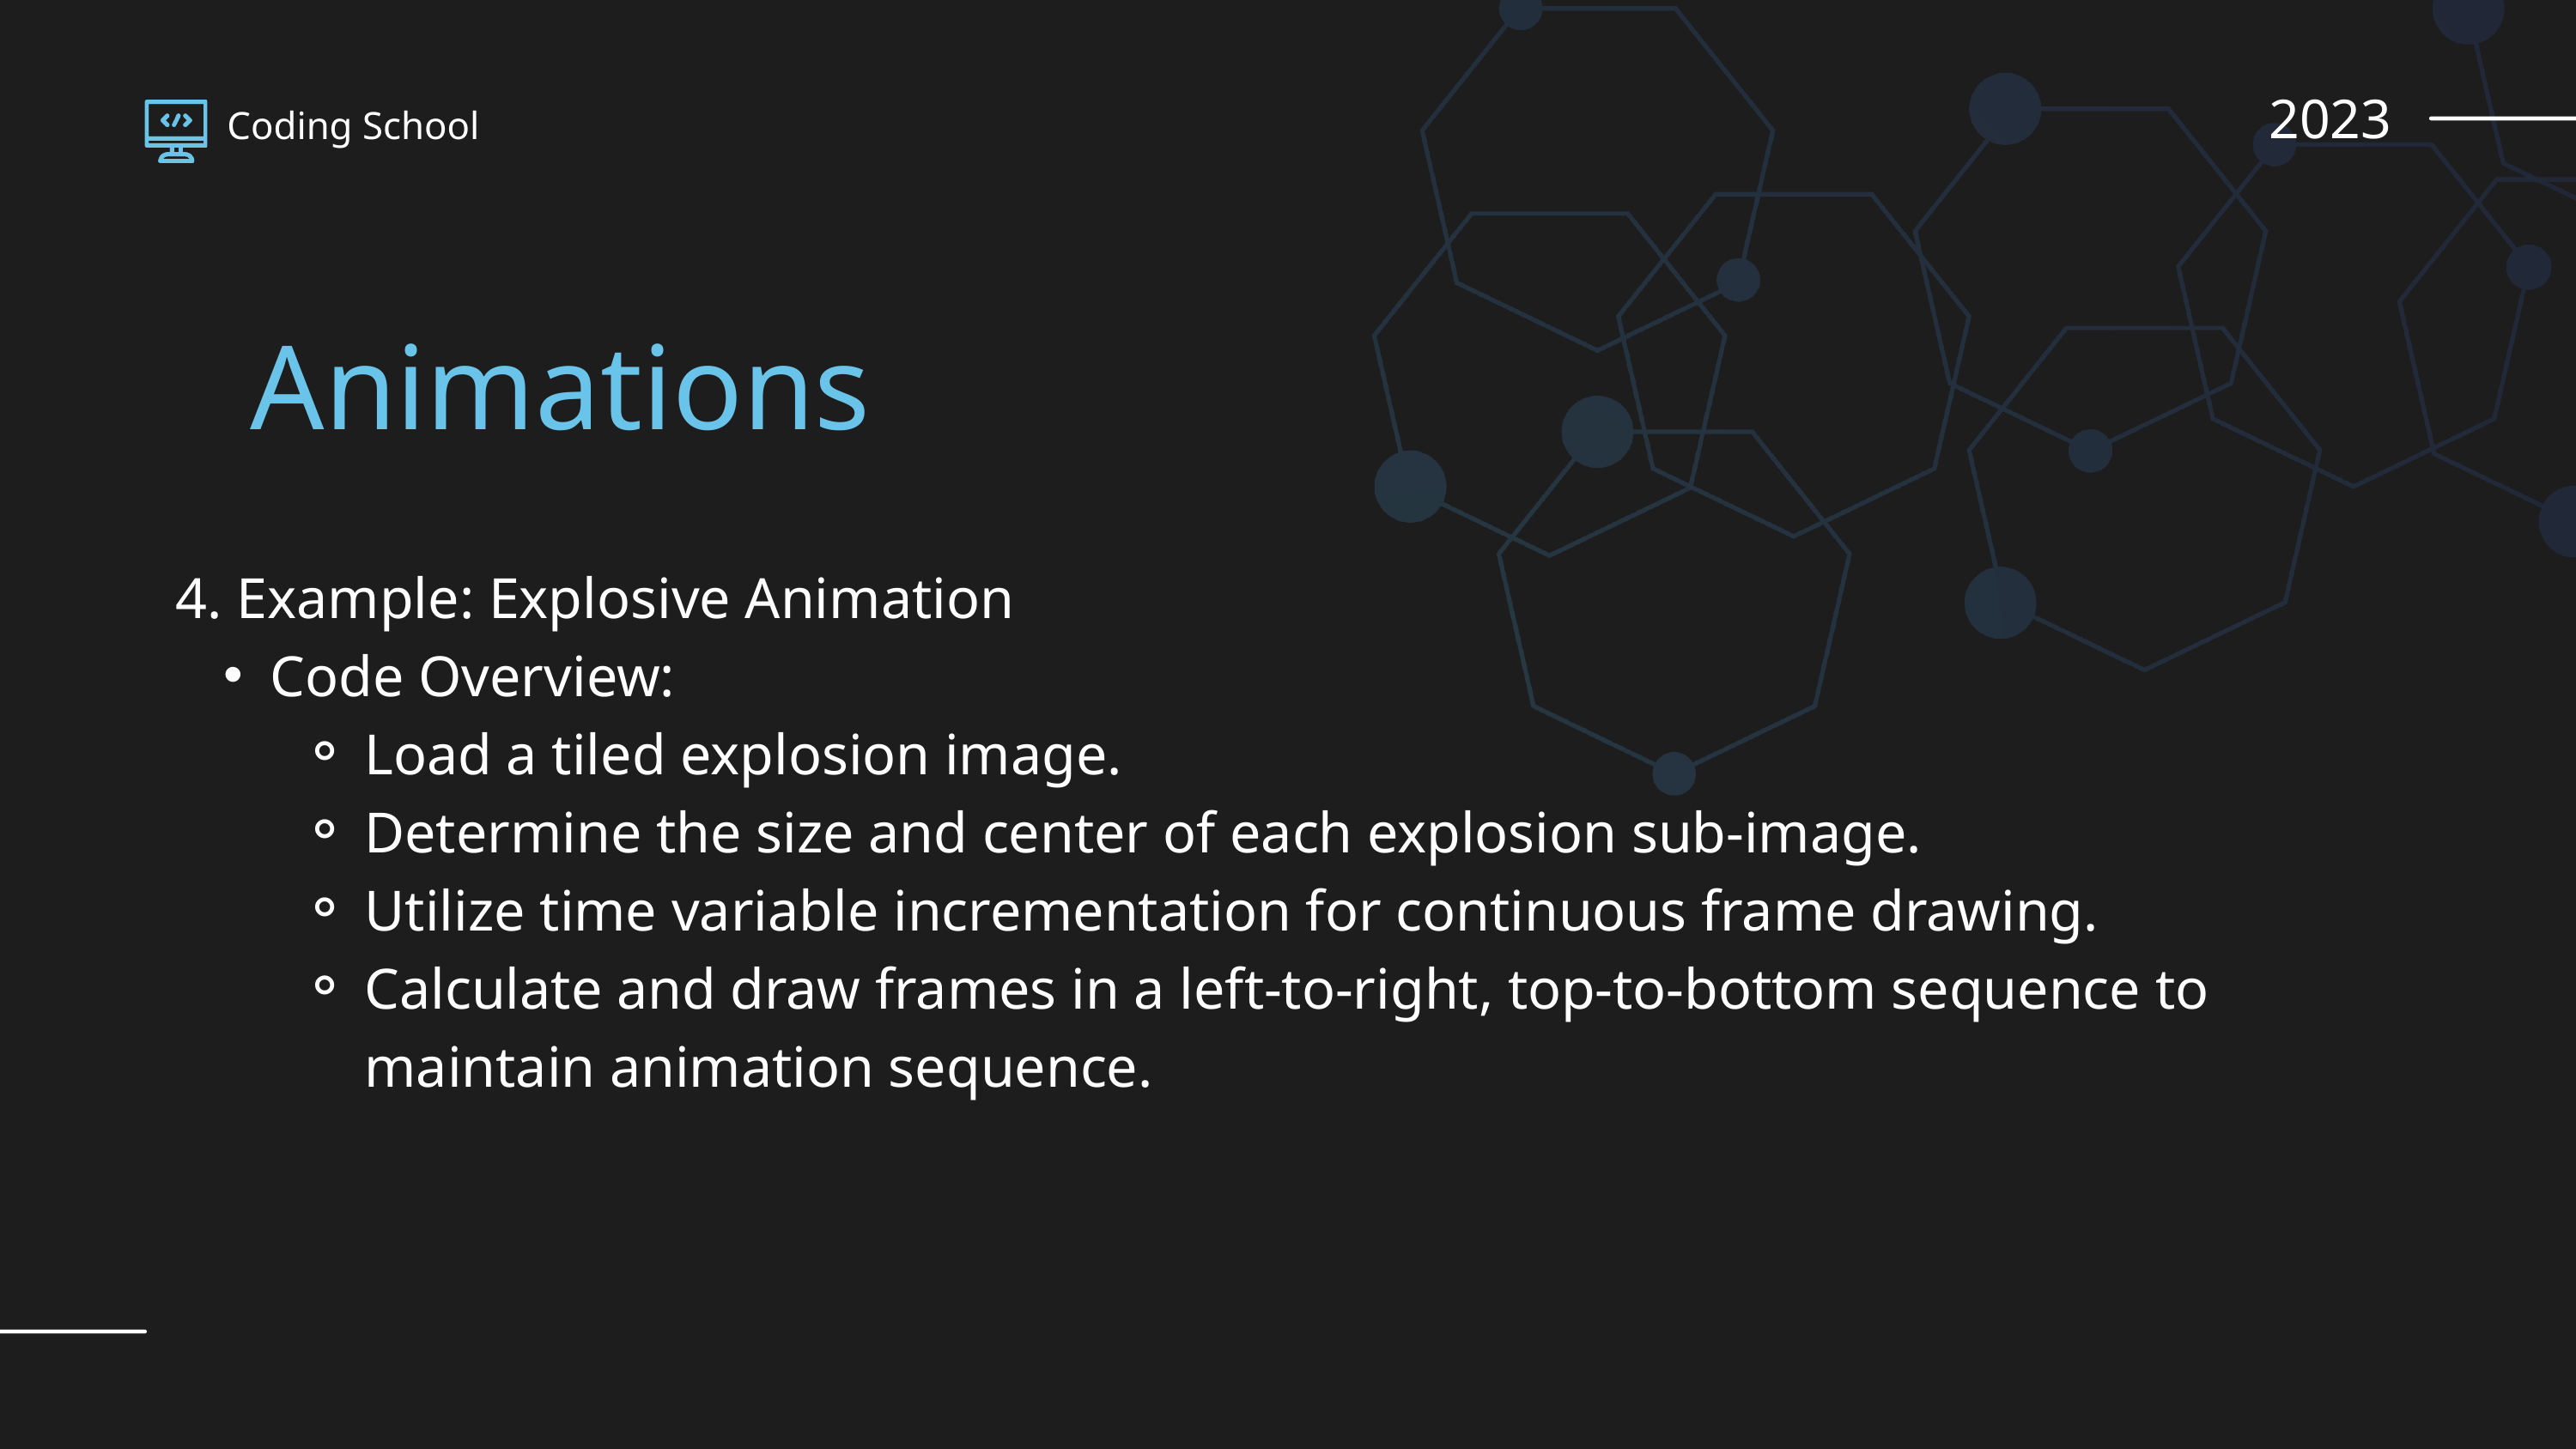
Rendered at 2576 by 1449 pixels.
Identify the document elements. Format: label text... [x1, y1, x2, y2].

text_box Coding School [227, 94, 614, 148]
text_box Animations [250, 332, 2310, 454]
text_box [1371, 0, 2576, 796]
text_box 2023 [2097, 93, 2392, 149]
text_box 4. Example: Explosive Animation Code Overview: Load a tiled explosion image. Determine the size and center of each explosion sub-image. Utilize time variable incrementation for continuous frame drawing. Calculate and draw frames in a left-to-right, top-to-bottom sequence to maintain animation sequence. [176, 550, 2412, 1192]
text_box [144, 100, 208, 163]
